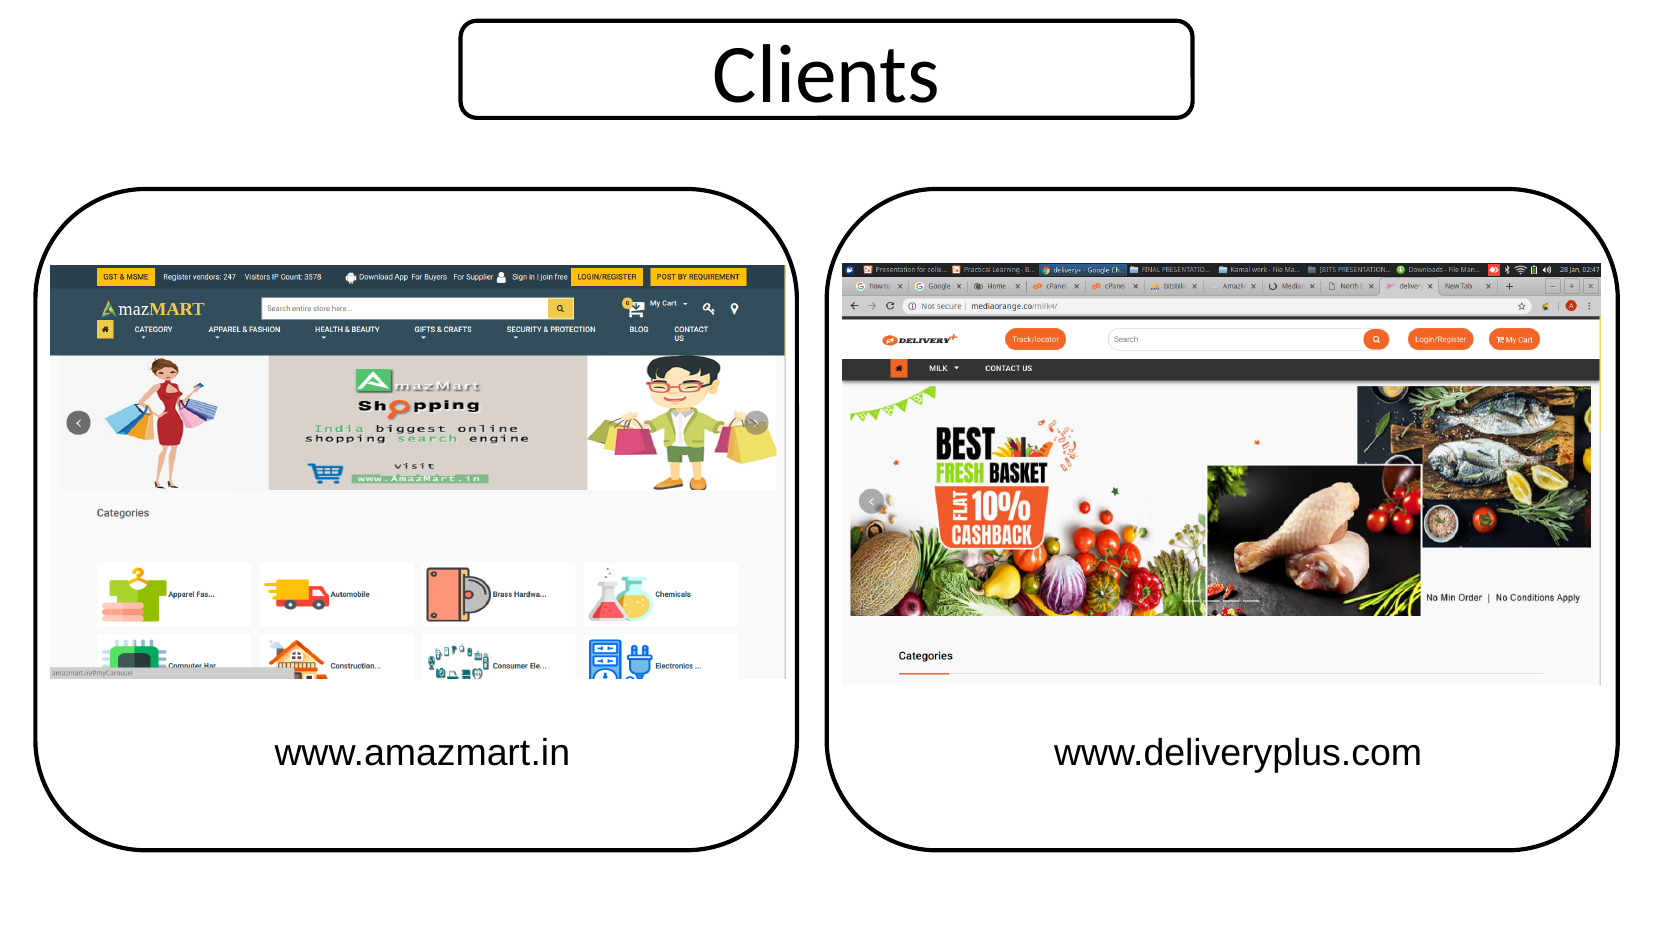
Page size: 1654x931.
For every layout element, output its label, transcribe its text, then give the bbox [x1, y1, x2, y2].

picture [49, 265, 786, 680]
text_box Clients [458, 18, 1195, 120]
picture [842, 263, 1601, 686]
text_box www.deliveryplus.com [1039, 720, 1500, 778]
text_box www.amazmart.in [259, 720, 591, 778]
text_box [824, 186, 1620, 853]
text_box [33, 186, 800, 853]
